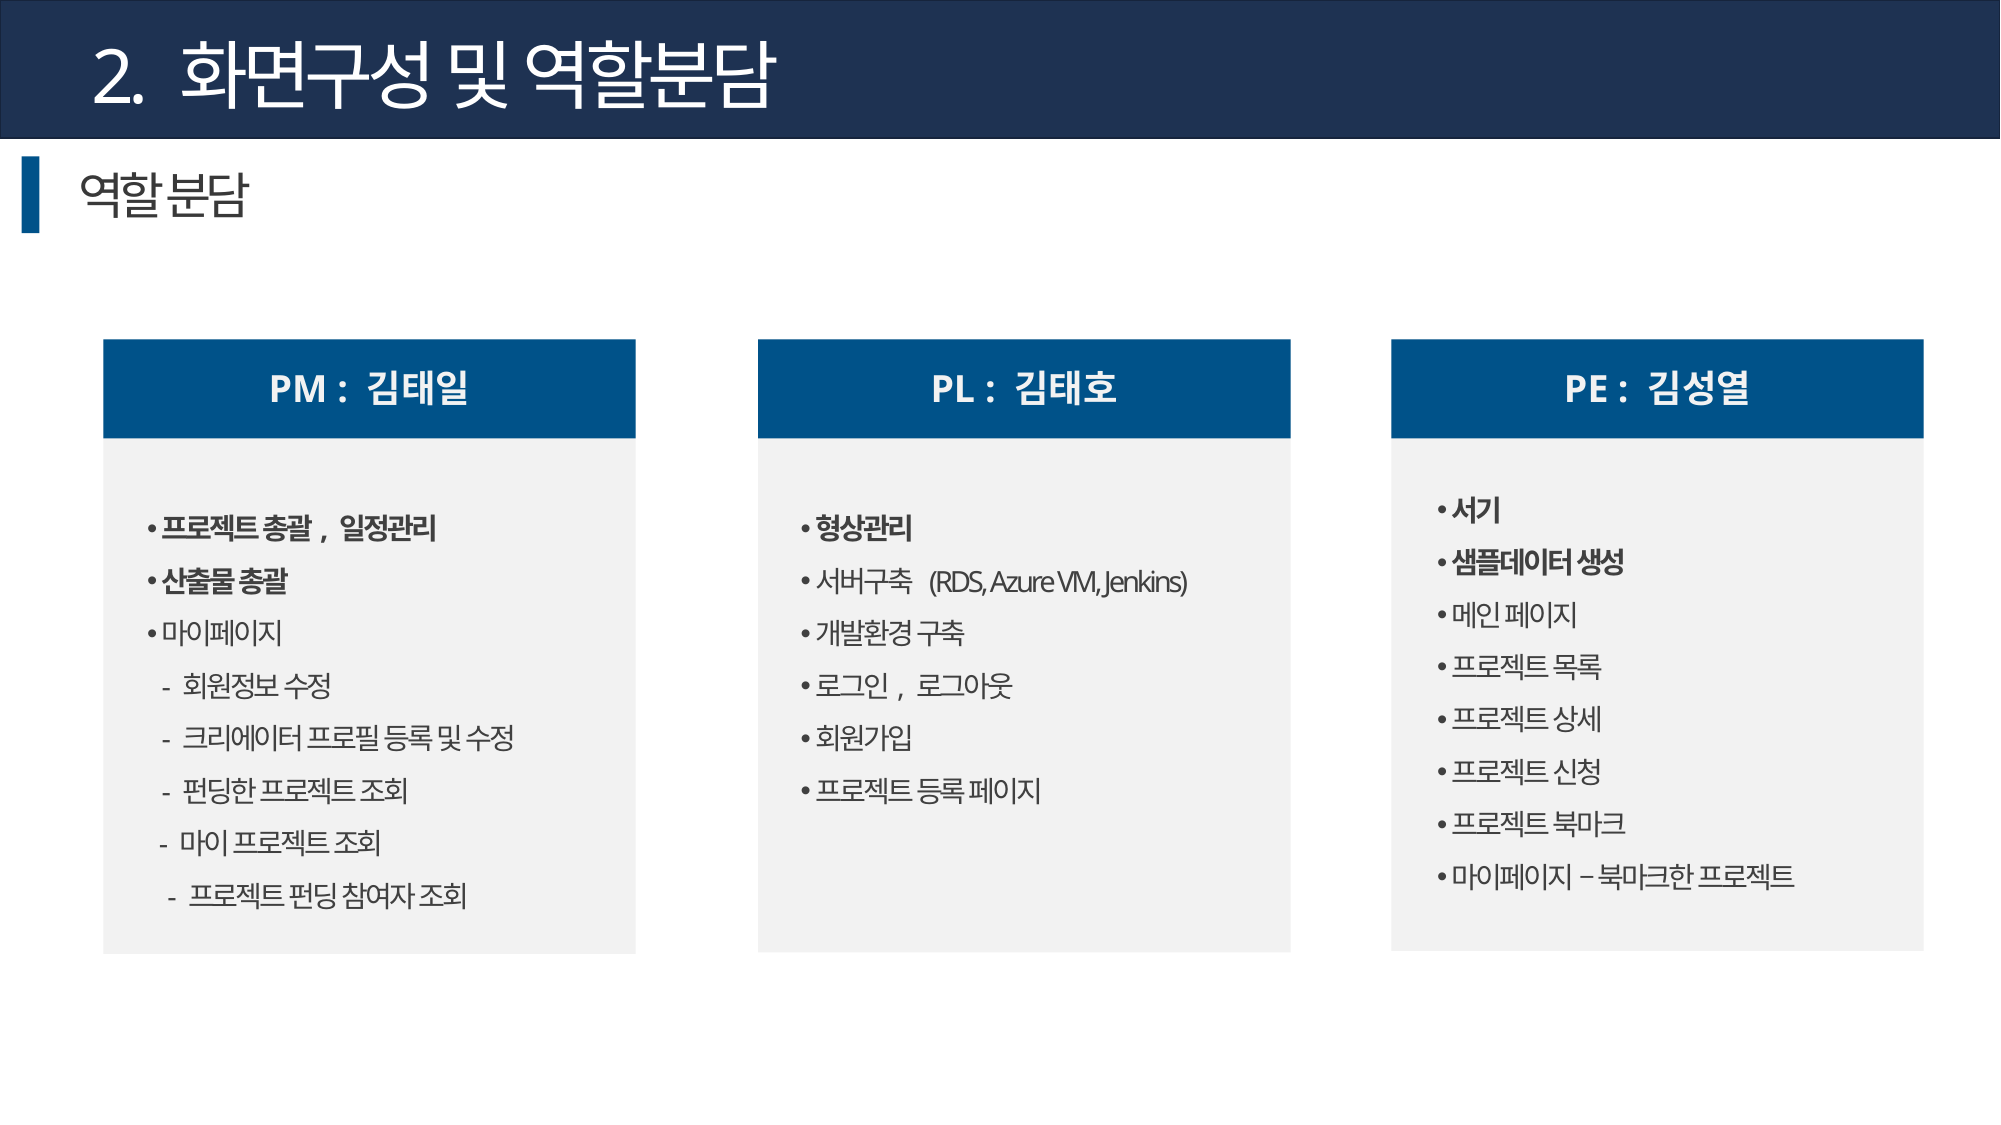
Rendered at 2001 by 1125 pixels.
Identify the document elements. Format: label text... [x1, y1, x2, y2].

text_box PE : 김성열 [1549, 357, 1766, 418]
text_box 역할 분담 [63, 156, 267, 232]
text_box PL : 김태호 [915, 357, 1133, 418]
text_box [102, 338, 637, 439]
text_box 2. 화면구성 및 역할분담 [76, 20, 795, 216]
text_box 프로젝트 총괄, 일정관리 산출물 총괄 마이페이지 - 회원정보 수정 - 크리에이터 프로필 등록 및 수정 - 펀딩한 프로젝트 조회 - 마이 프로젝트 조회 - 프로젝트 펀딩 참여자 조회 [132, 485, 665, 973]
text_box 형상관리 서버구축 (RDS, Azure VM, Jenkins) 개발환경 구축 로그인, 로그아웃 회원가입 프로젝트 등록 페이지 [785, 485, 1261, 921]
text_box PM : 김태일 [253, 357, 485, 418]
text_box [0, 0, 2000, 139]
text_box [757, 338, 1292, 439]
text_box [102, 439, 637, 955]
text_box 서기 샘플데이터 생성 메인 페이지 프로젝트 목록 프로젝트 상세 프로젝트 신청 프로젝트 북마크 마이페이지 – 북마크한 프로젝트 [1422, 467, 1897, 902]
text_box [1390, 439, 1925, 952]
text_box [1390, 338, 1925, 439]
text_box [21, 155, 40, 234]
text_box [757, 439, 1292, 953]
